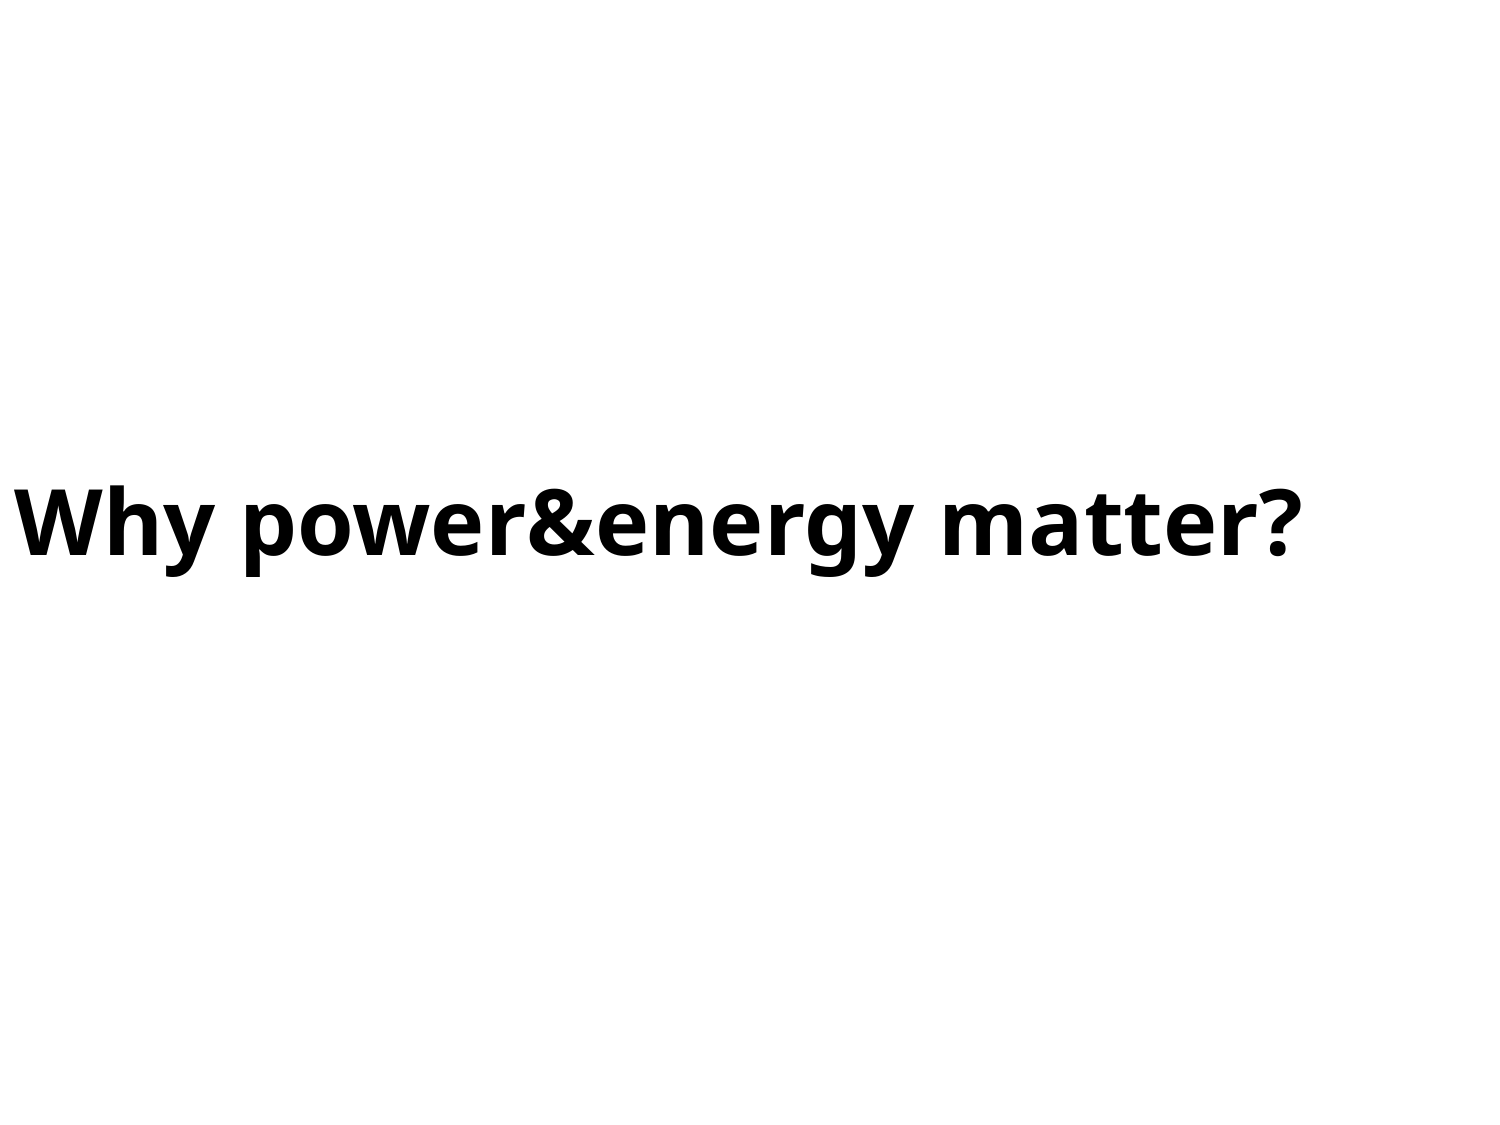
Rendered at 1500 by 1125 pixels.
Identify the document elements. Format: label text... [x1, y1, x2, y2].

text_box Why power&energy matter? [0, 425, 1500, 613]
